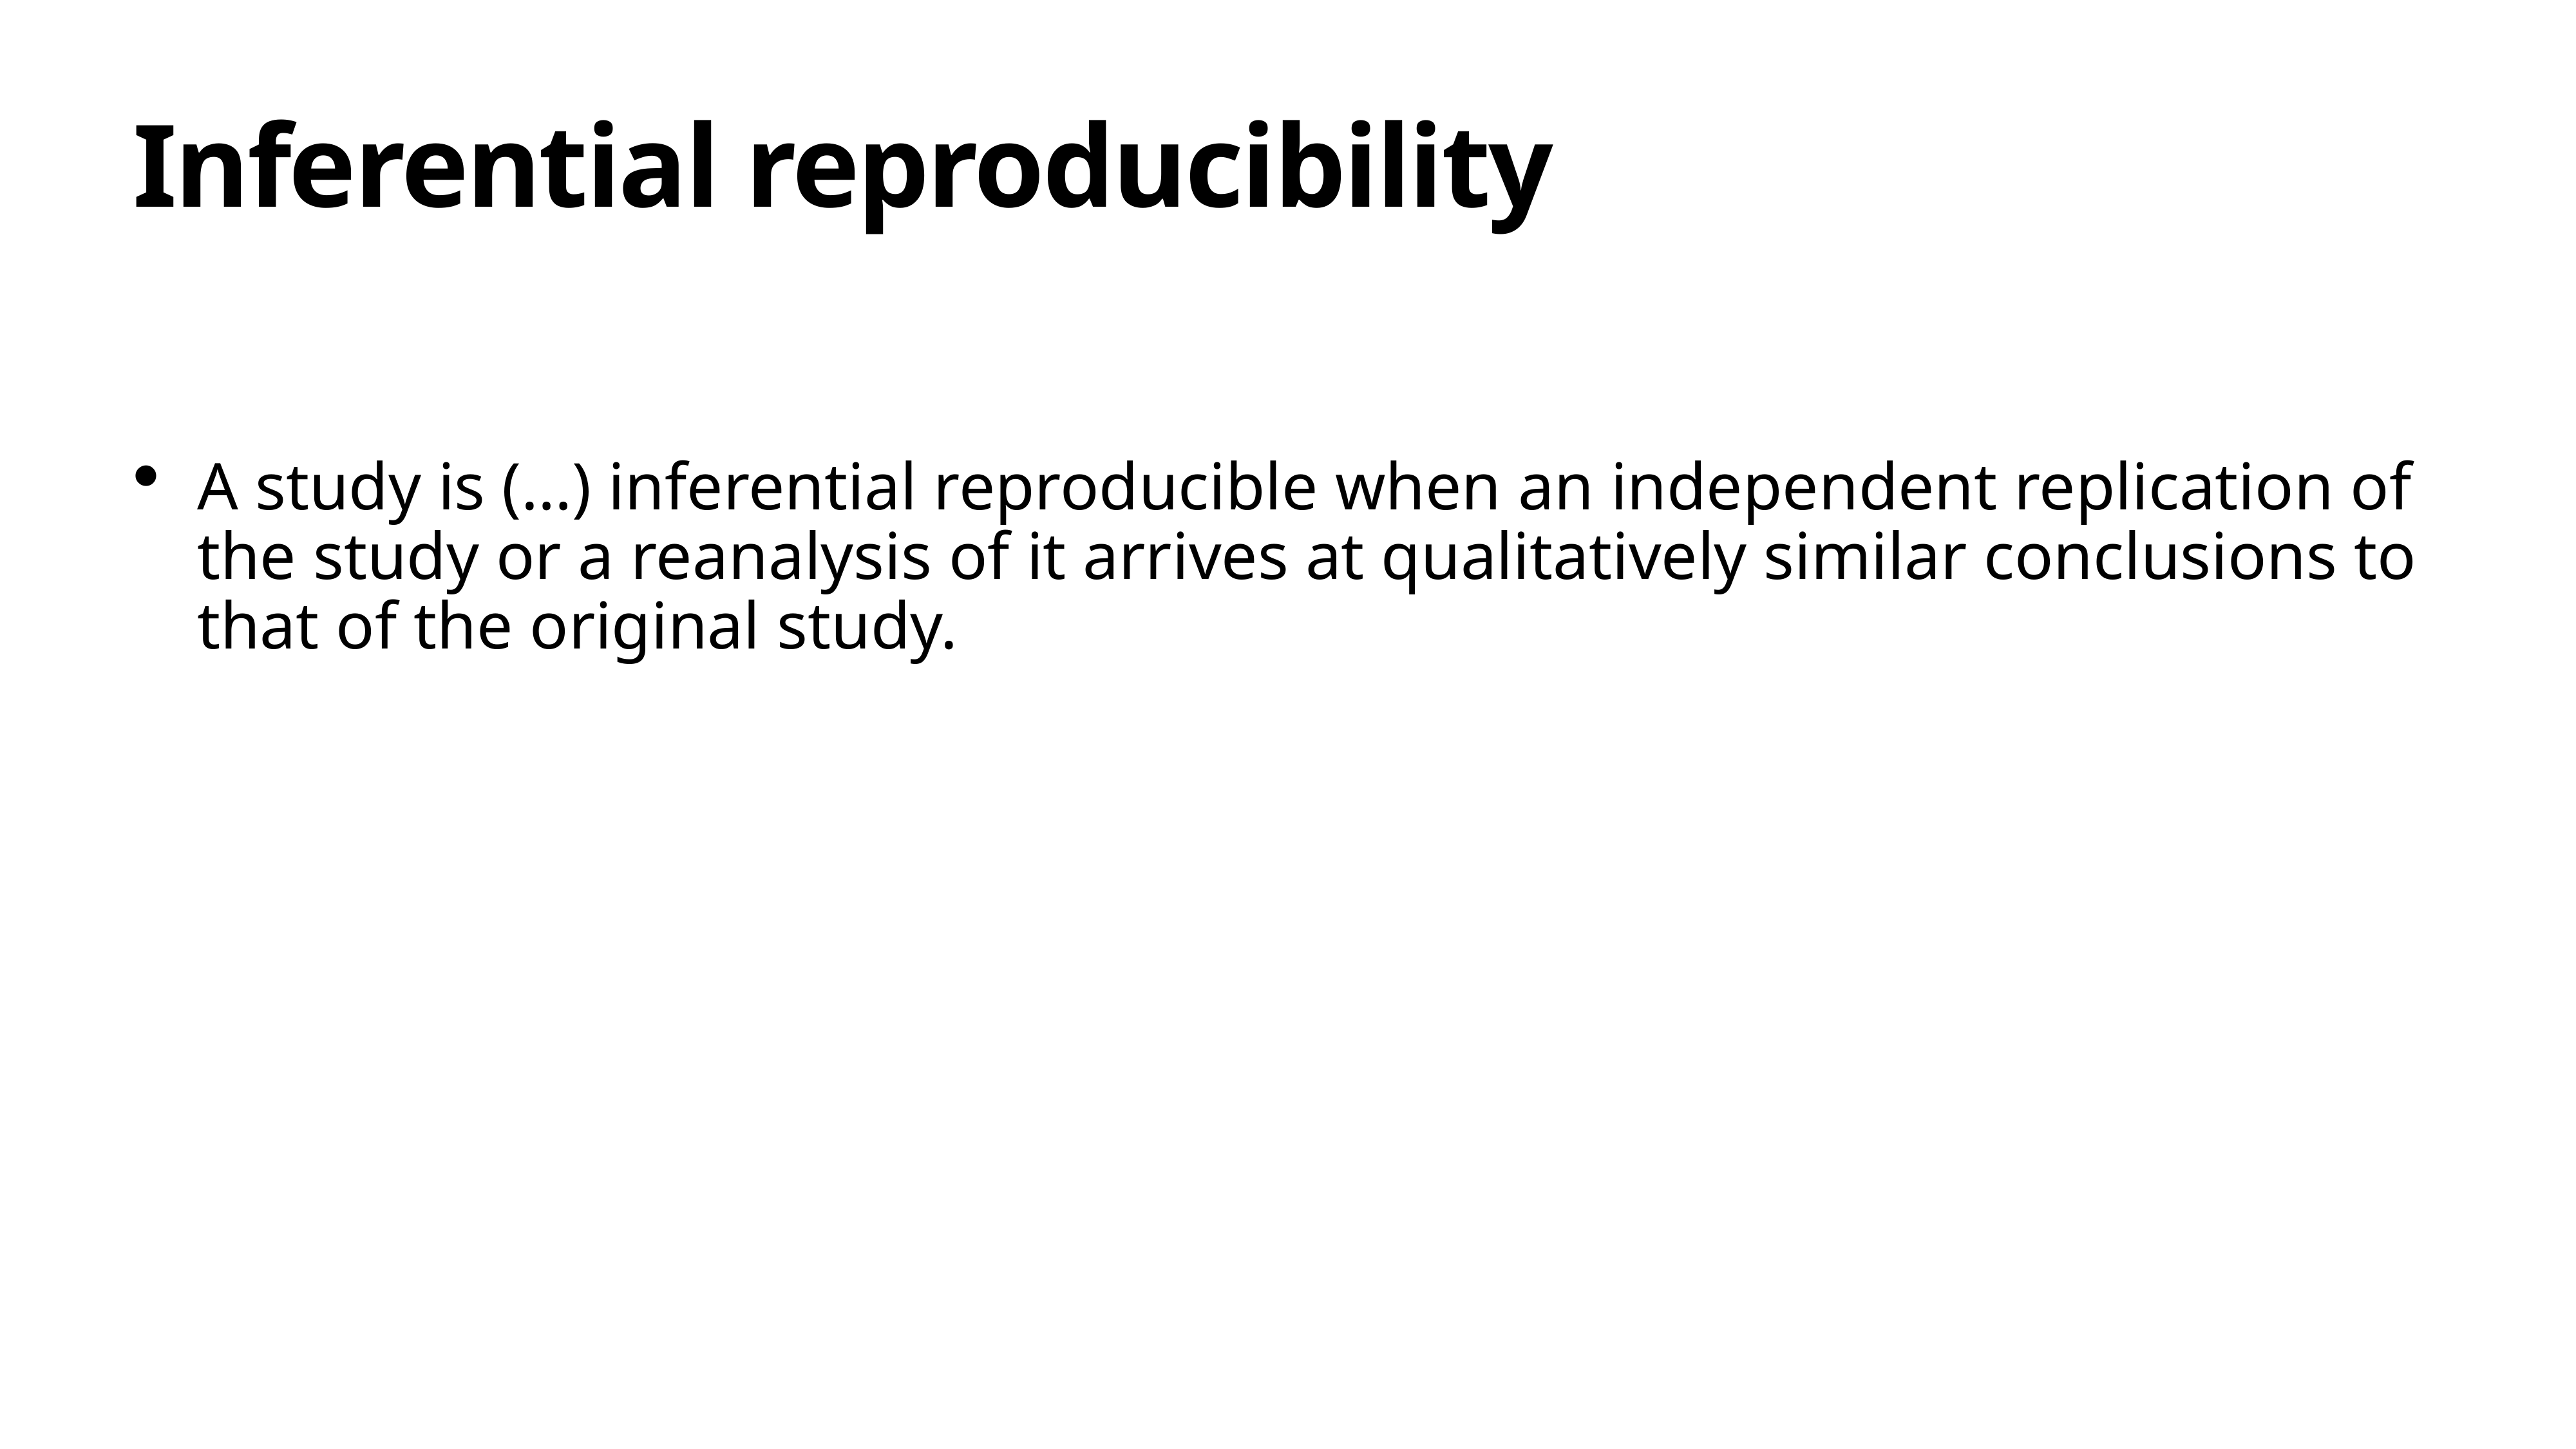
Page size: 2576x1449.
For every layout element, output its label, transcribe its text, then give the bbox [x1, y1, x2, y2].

title Inferential reproducibility [127, 113, 2449, 266]
list A study is (…) inferential reproducible when an independent replication of the study or a reanalysis of it arrives at qualitatively similar conclusions to that of the original study. [127, 448, 2449, 1321]
